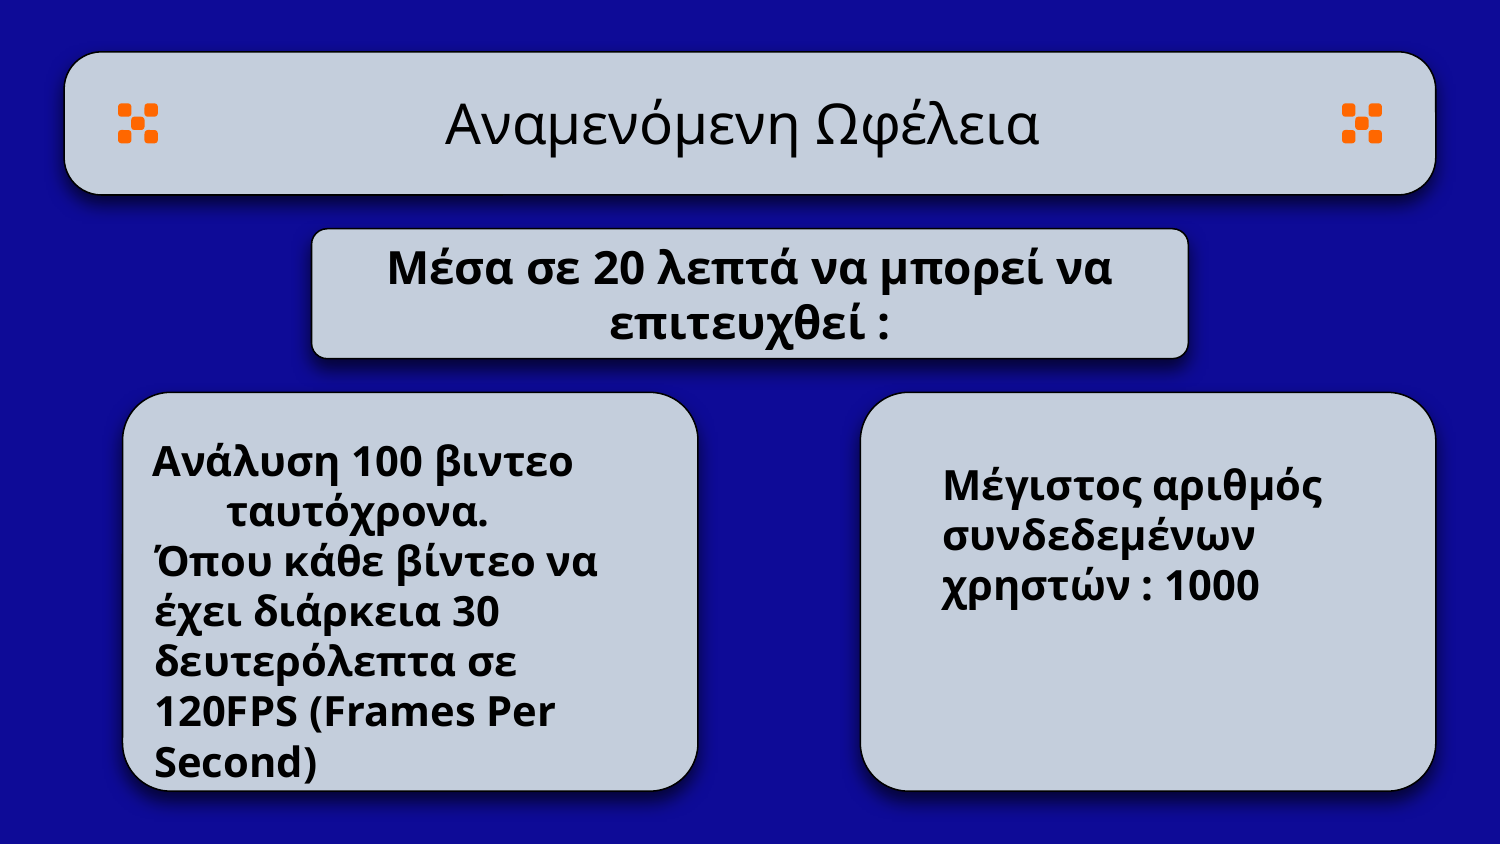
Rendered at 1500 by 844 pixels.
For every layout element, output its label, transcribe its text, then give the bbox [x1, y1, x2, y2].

subtitle [1185, 228, 1395, 359]
text_box [860, 392, 1436, 792]
subtitle Μέγιστος αριθμός συνδεδεμένων χρηστών : 1000 [927, 444, 1369, 670]
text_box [117, 103, 159, 144]
text_box Μέσα σε 20 λεπτά να μπορεί να επιτευχθεί : [311, 228, 1189, 359]
subtitle Ανάλυση 100 βιντεο ταυτόχρονα. Όπου κάθε βίντεο να έχει διάρκεια 30 δευτερόλεπτα σε 120FPS (Frames Per Second) [64, 420, 663, 741]
text_box [122, 392, 698, 792]
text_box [1341, 103, 1383, 144]
title Αναμενόμενη Ωφέλεια [118, 73, 1382, 168]
text_box [64, 51, 1436, 196]
